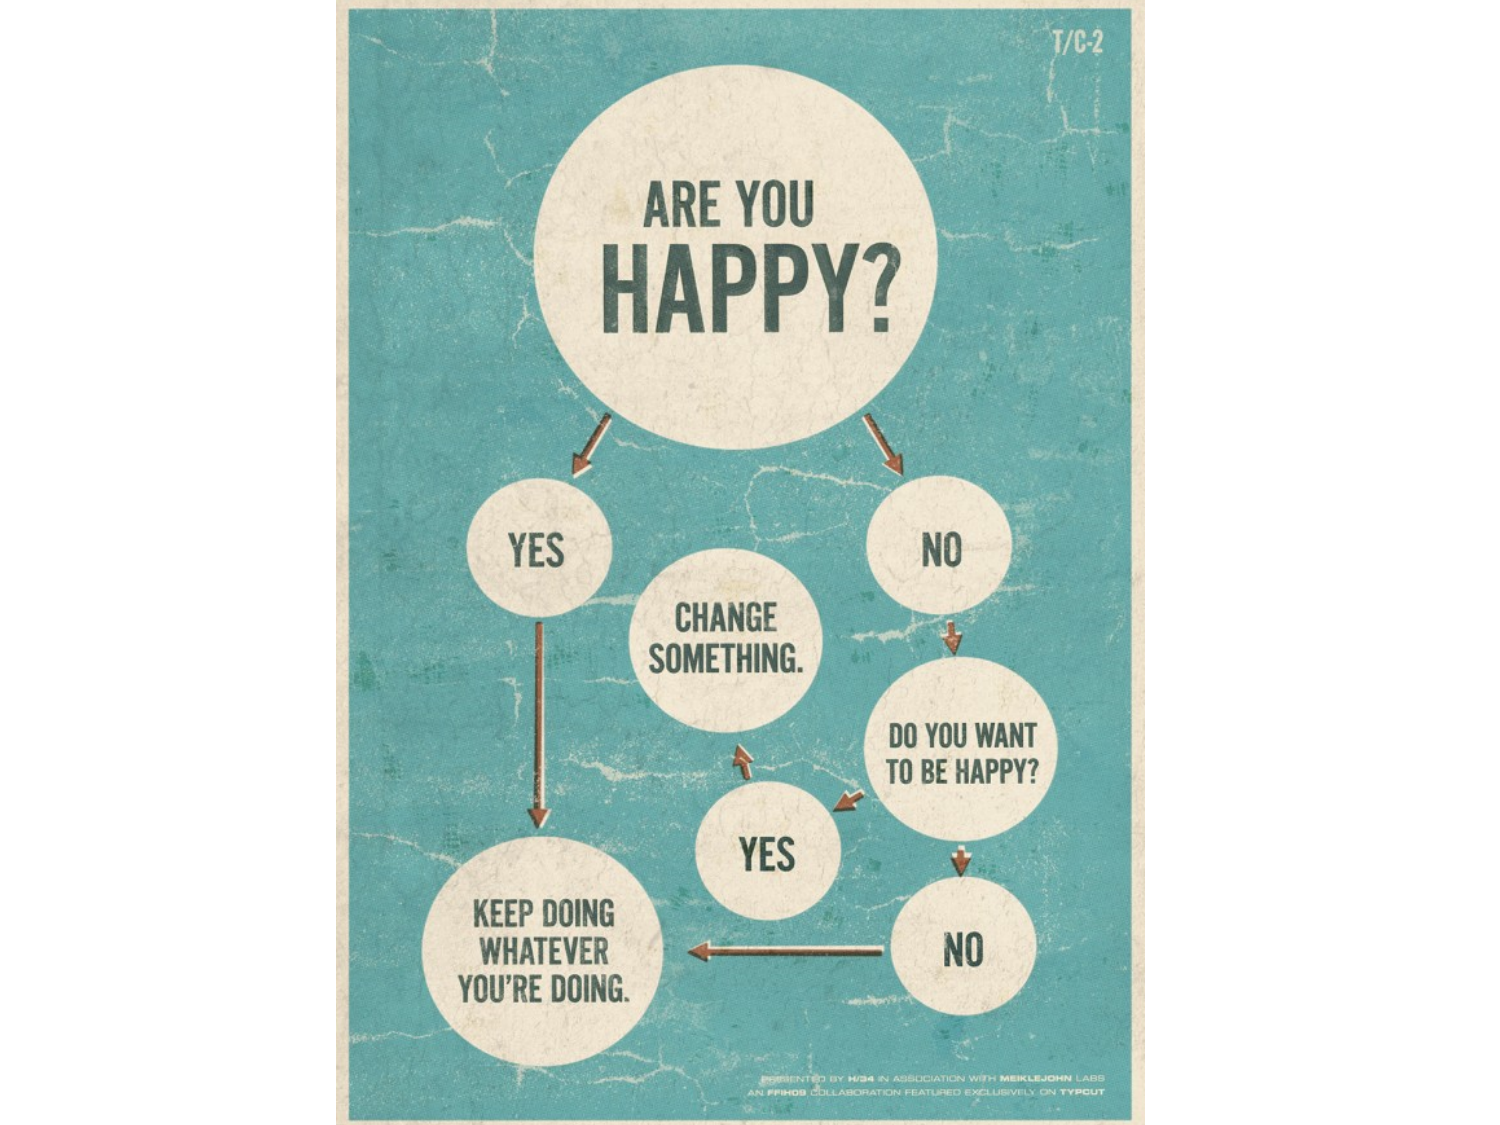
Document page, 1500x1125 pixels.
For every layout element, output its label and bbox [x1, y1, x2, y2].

picture [335, 0, 1145, 1125]
